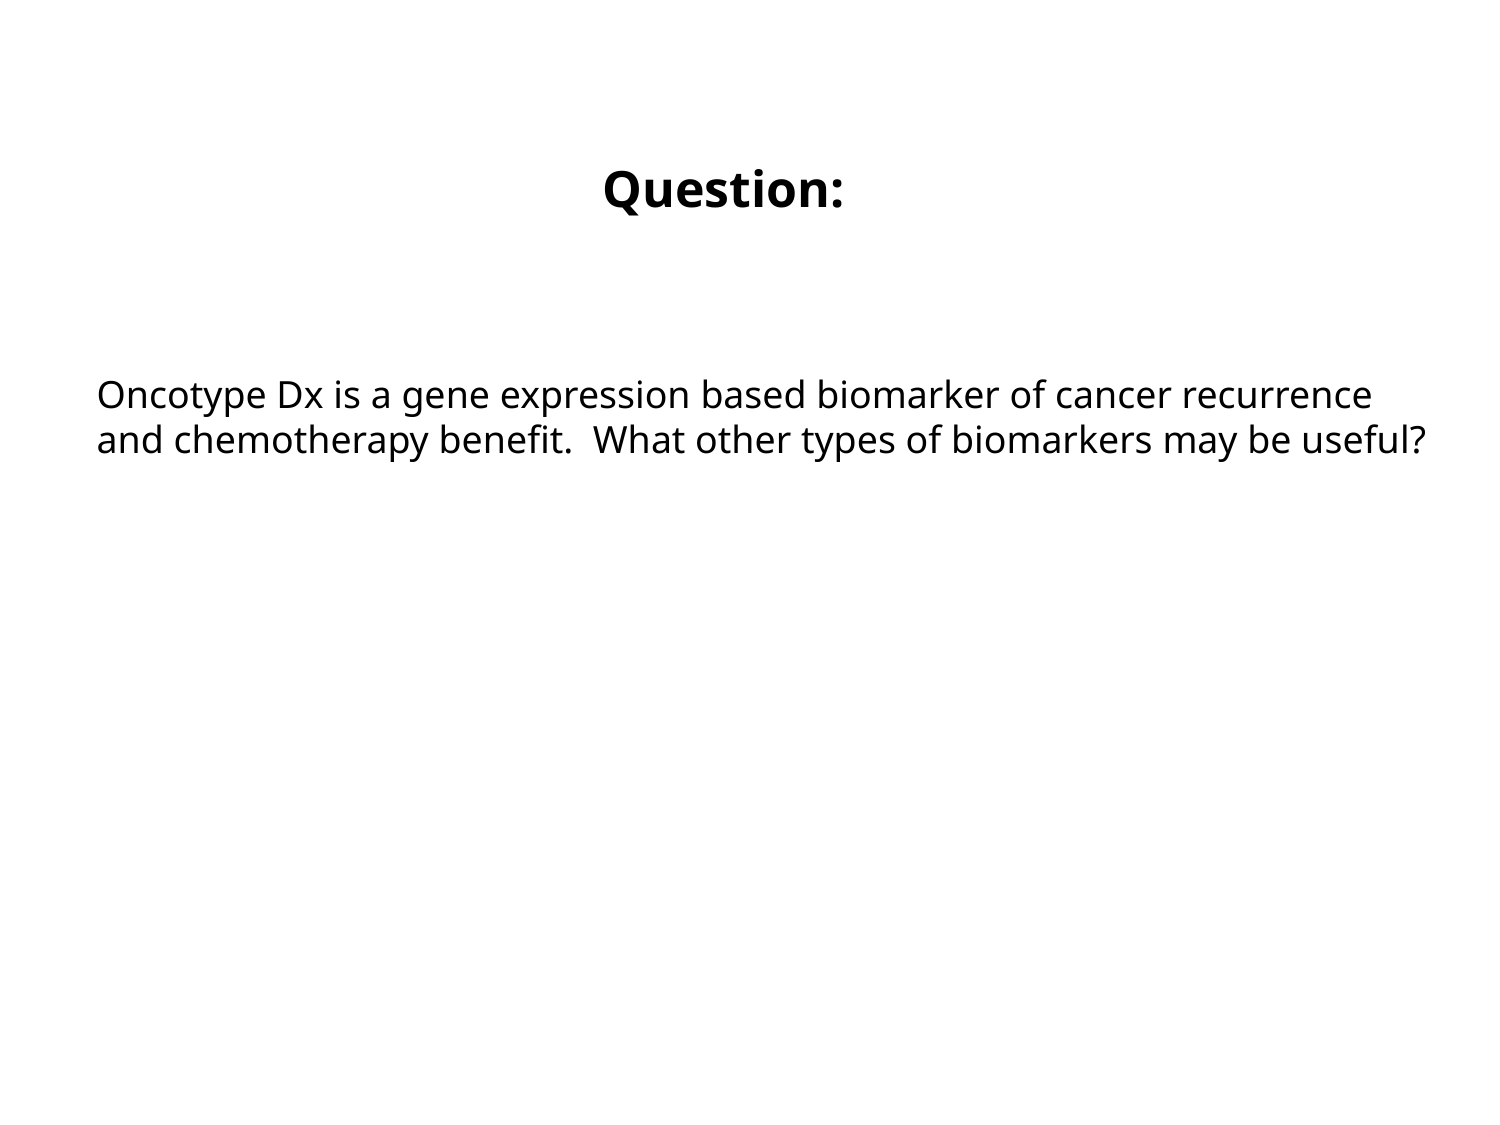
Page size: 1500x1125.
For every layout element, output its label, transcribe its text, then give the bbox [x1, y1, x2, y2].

text_box Question: [588, 149, 860, 225]
text_box Oncotype Dx is a gene expression based biomarker of cancer recurrence and chemotherapy benefit. What other types of biomarkers may be useful? [90, 364, 1438, 467]
